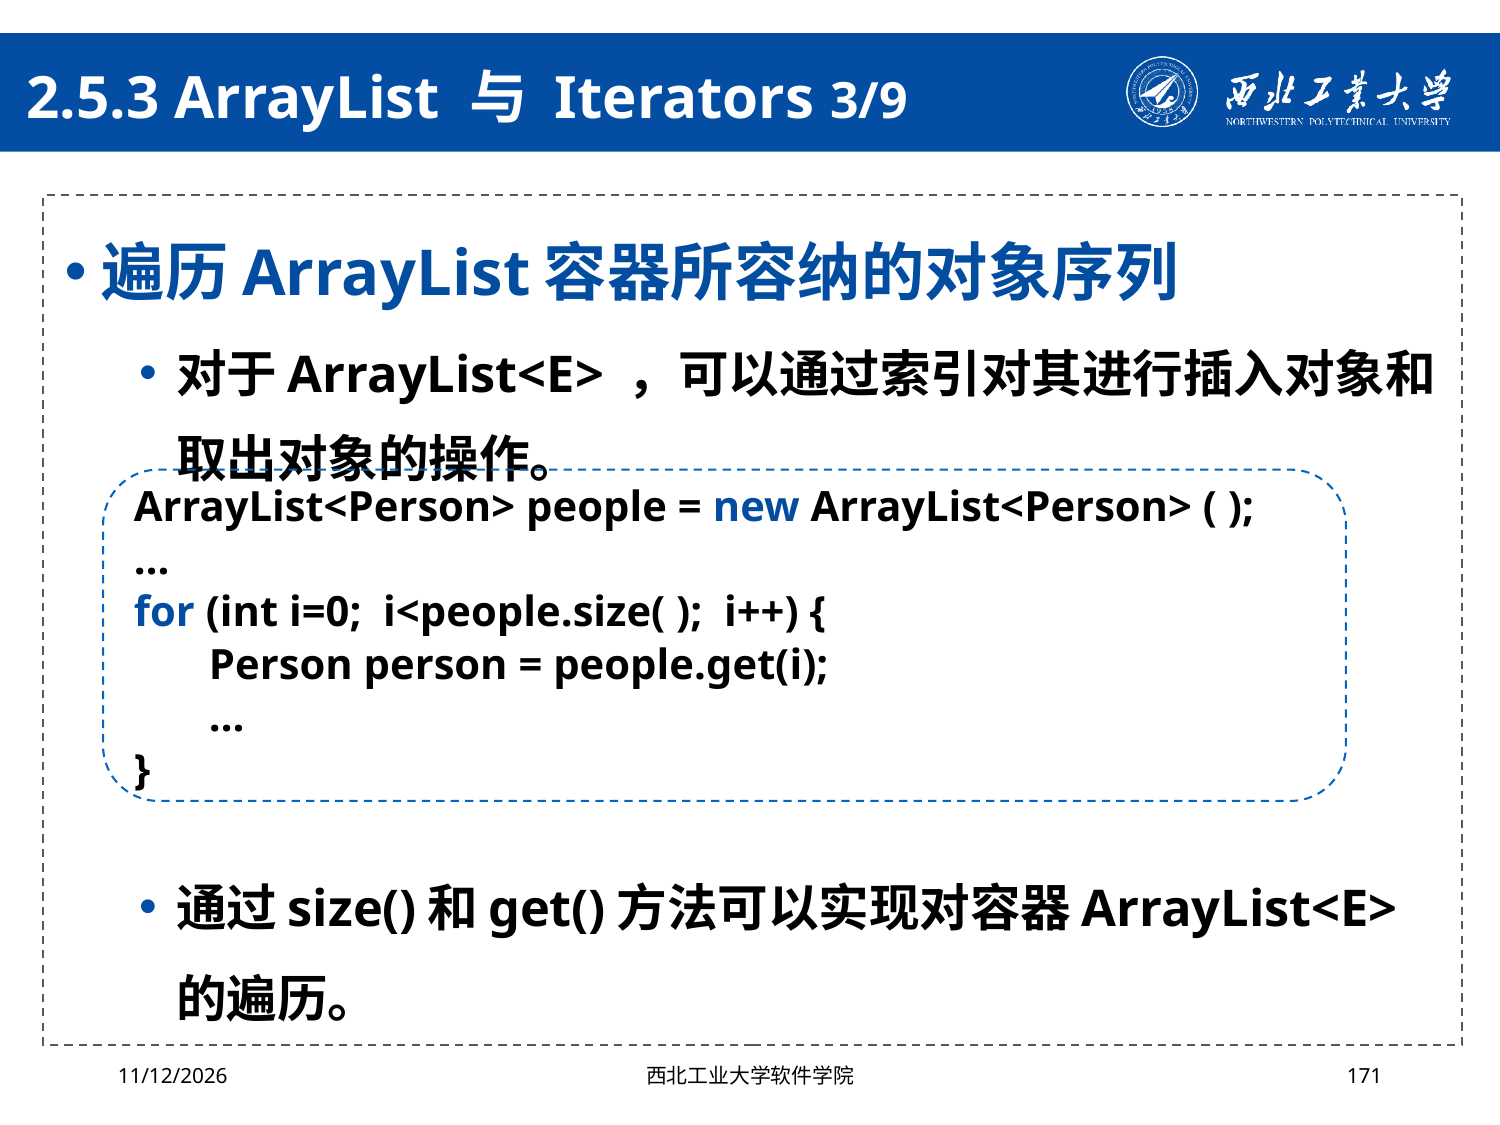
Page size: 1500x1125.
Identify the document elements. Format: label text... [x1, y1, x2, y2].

slide_number 171 [1059, 1055, 1397, 1116]
list 遍历ArrayList容器所容纳的对象序列 对于ArrayList<E> ，可以通过索引对其进行插入对象和取出对象的操作。 通过size()和get()方法可以实现对容器ArrayList<E>的遍历。 [49, 201, 1457, 1036]
text_box ArrayList<Person> people = new ArrayList<Person> ( ); … for (int i=0; i<people.size( ); i++) { Person person = people.get(i); … } [103, 469, 1346, 801]
title 2.5.3 ArrayList 与 Iterators 3/9 [11, 49, 1115, 149]
footer 西北工业大学软件学院 [496, 1055, 1004, 1116]
picture [1126, 56, 1198, 127]
picture [1226, 68, 1451, 125]
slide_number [103, 1055, 441, 1116]
